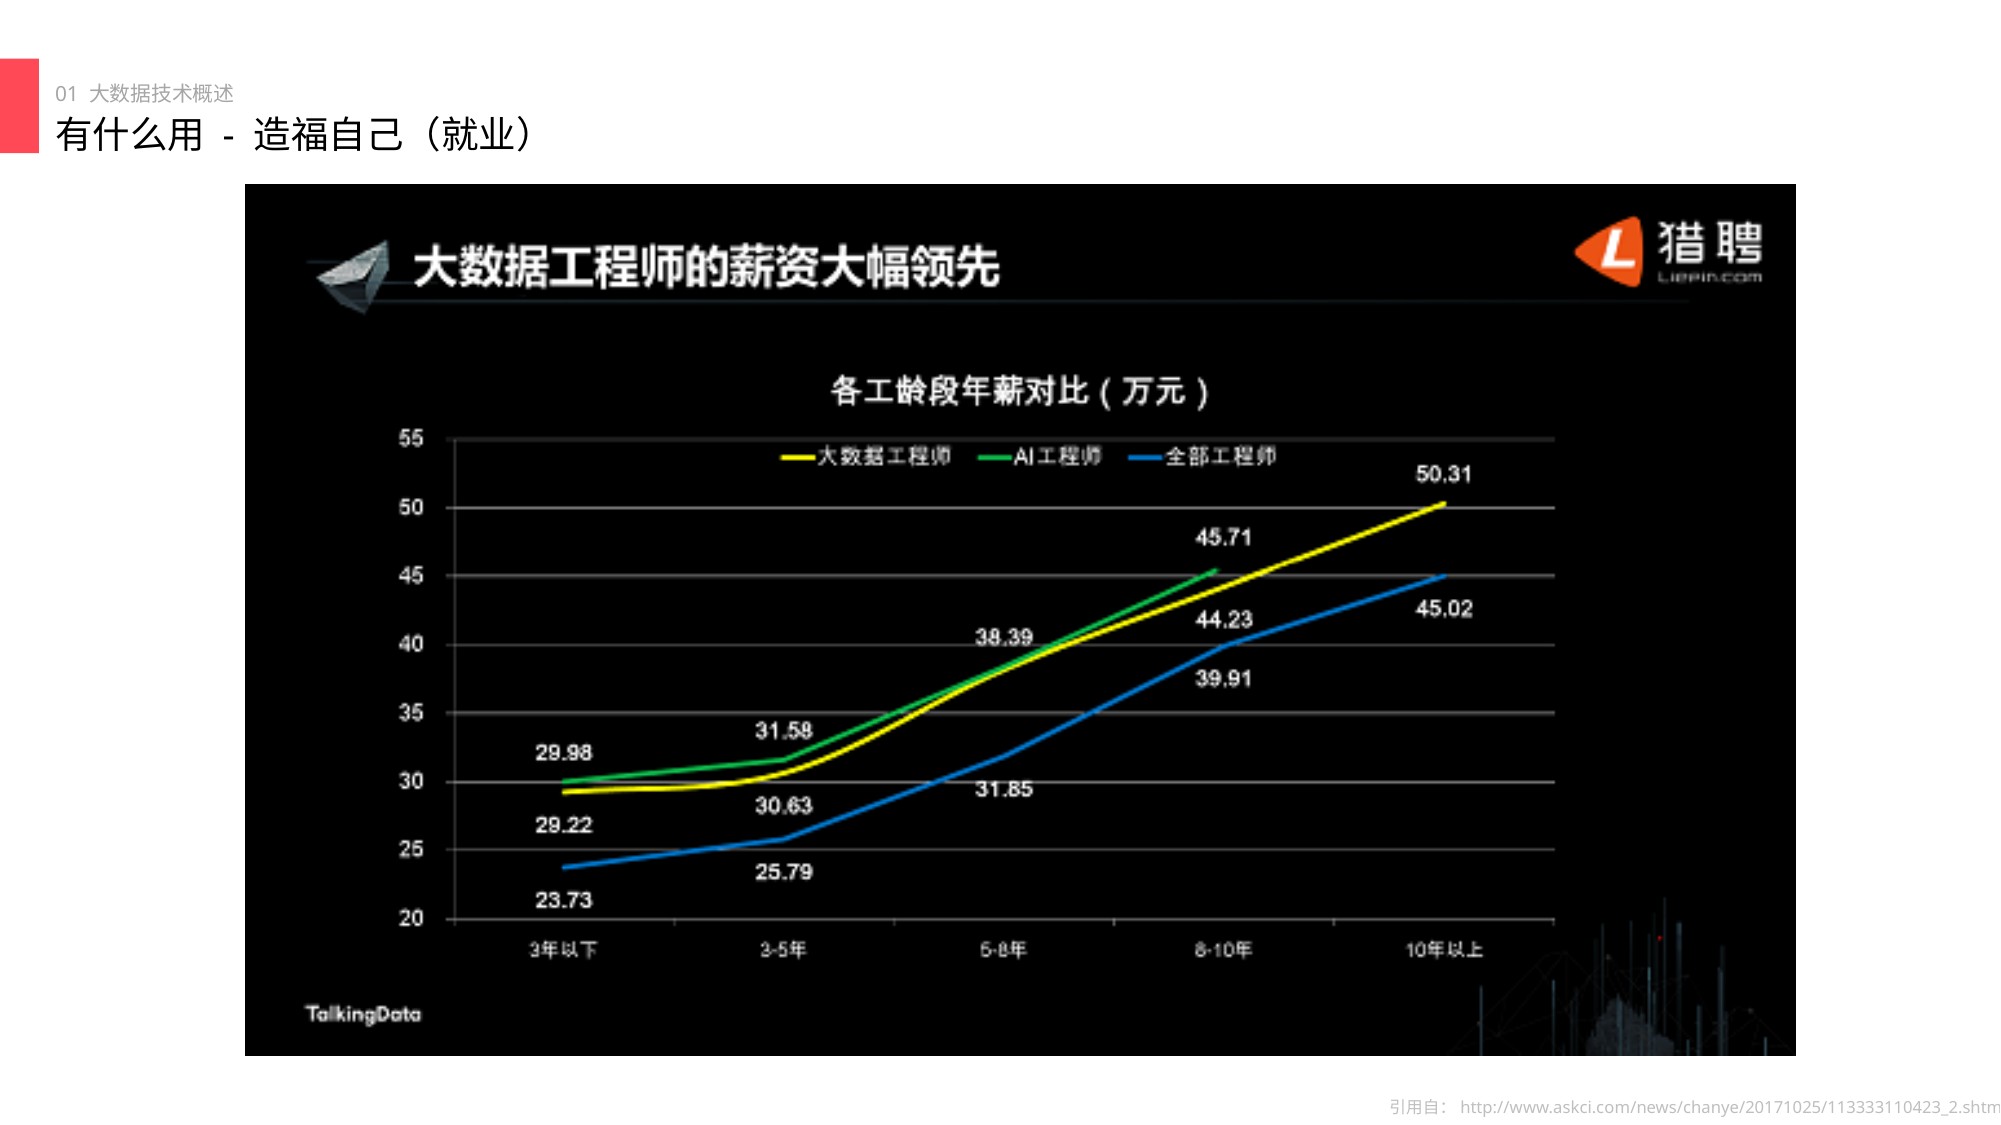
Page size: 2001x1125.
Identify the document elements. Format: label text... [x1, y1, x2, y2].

text_box [0, 58, 39, 154]
picture [245, 184, 1796, 1056]
text_box 01 大数据技术概述 有什么用 - 造福自己（就业） [39, 58, 1931, 154]
text_box 引用自：http://www.askci.com/news/chanye/20171025/113333110423_2.shtml [1374, 1089, 2000, 1125]
